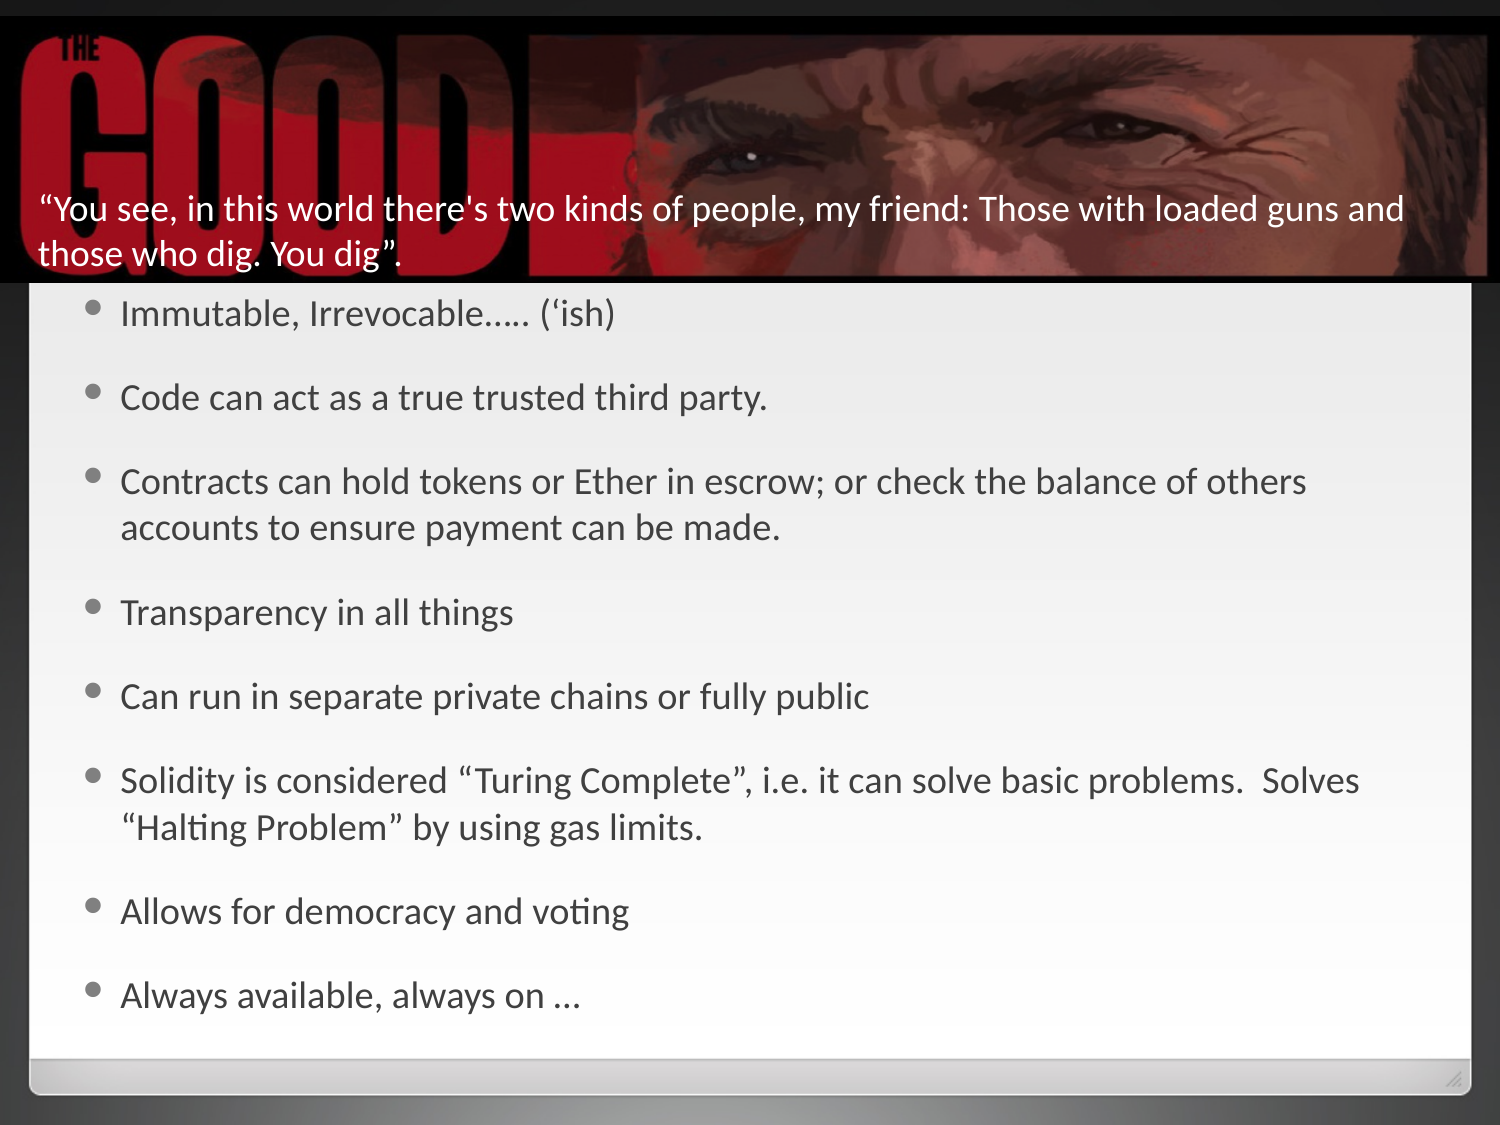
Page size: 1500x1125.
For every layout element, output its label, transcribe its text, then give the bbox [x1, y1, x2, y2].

list Immutable, Irrevocable….. (‘ish) Code can act as a true trusted third party. Contracts can hold tokens or Ether in escrow; or check the balance of others accounts to ensure payment can be made. Transparency in all things Can run in separate private chains or fully public Solidity is considered “Turing Complete”, i.e. it can solve basic problems. Solves “Halting Problem” by using gas limits. Allows for democracy and voting Always available, always on … [68, 313, 1432, 1025]
picture [0, 0, 1500, 1125]
